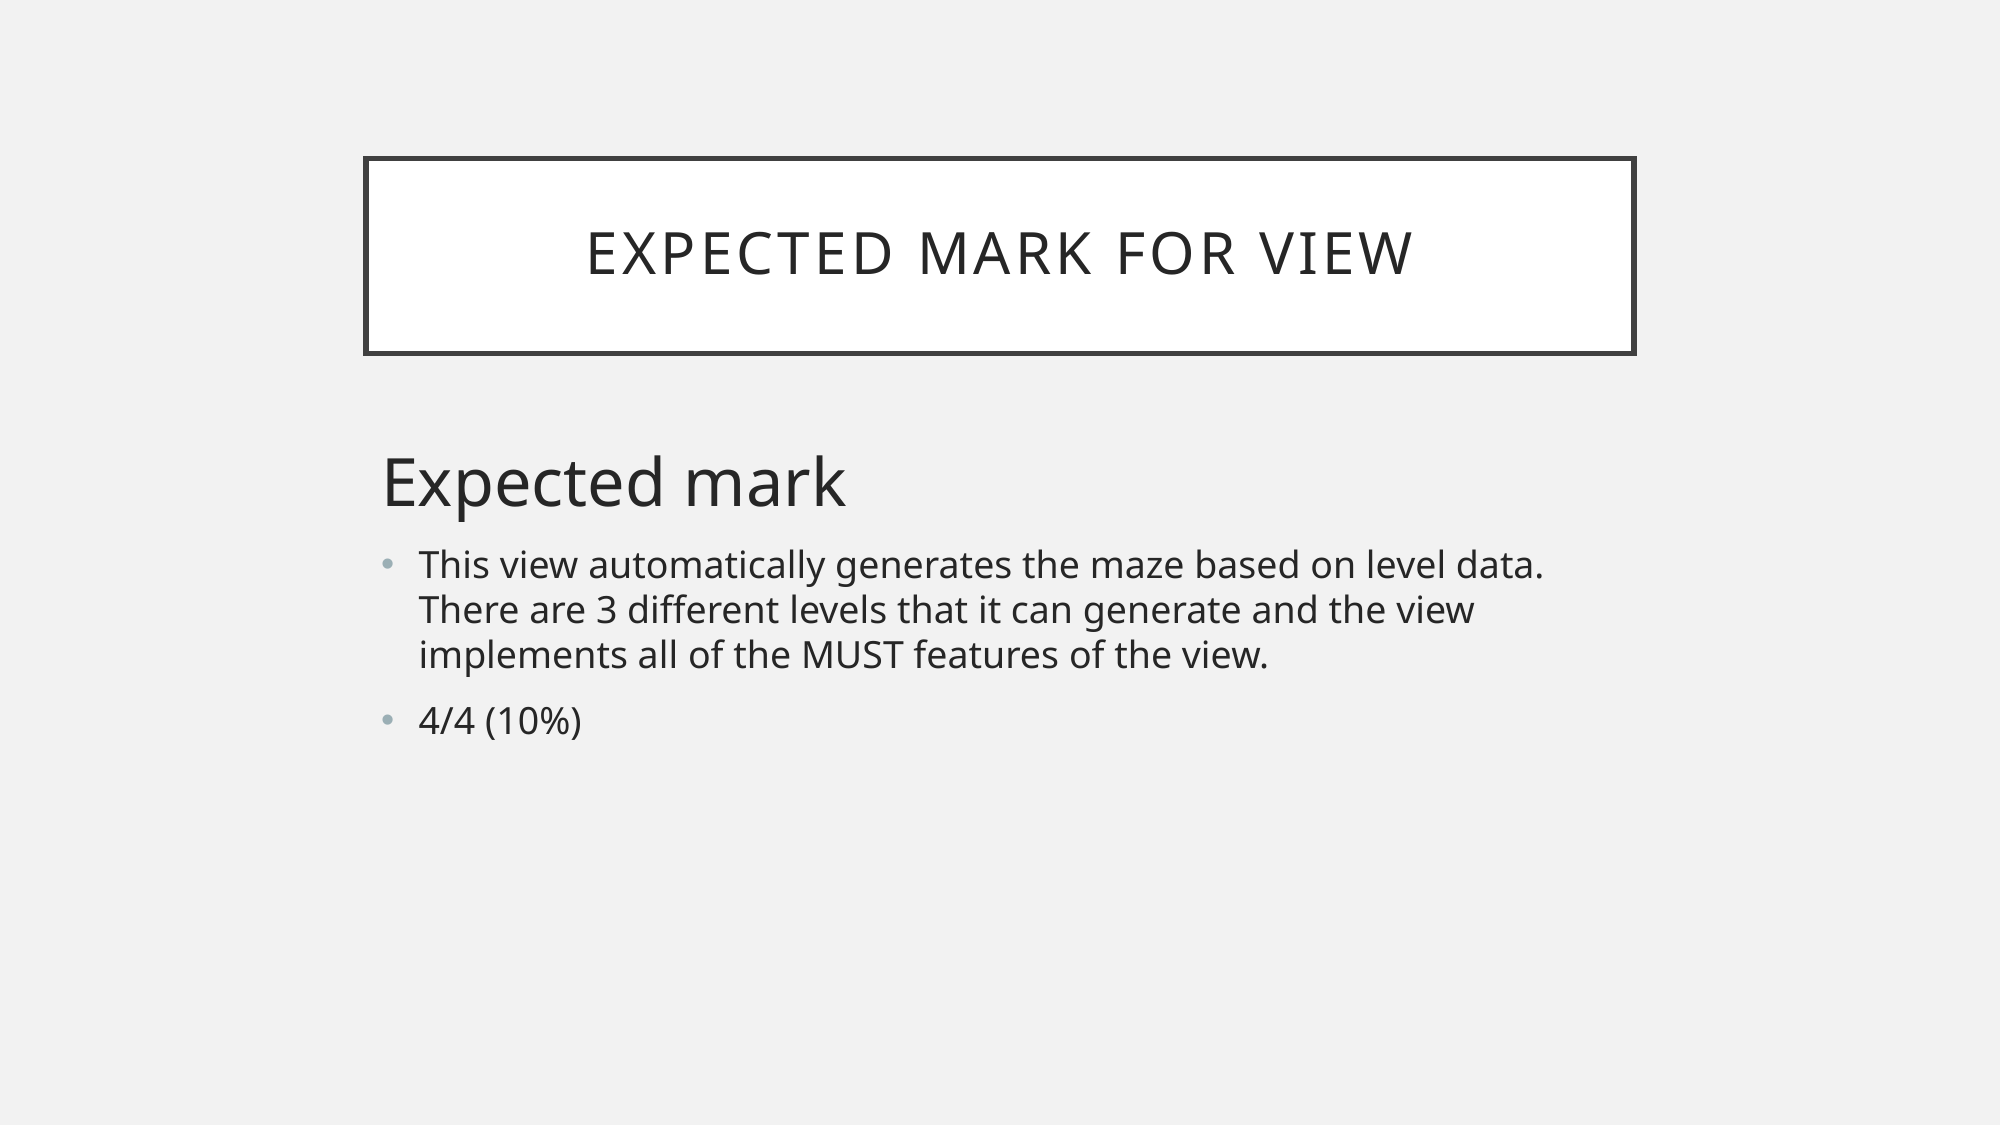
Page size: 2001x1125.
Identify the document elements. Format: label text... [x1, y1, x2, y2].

title Expected Mark for View [363, 156, 1637, 356]
list Expected mark This view automatically generates the maze based on level data. There are 3 different levels that it can generate and the view implements all of the MUST features of the view. 4/4 (10%) [366, 432, 1634, 942]
